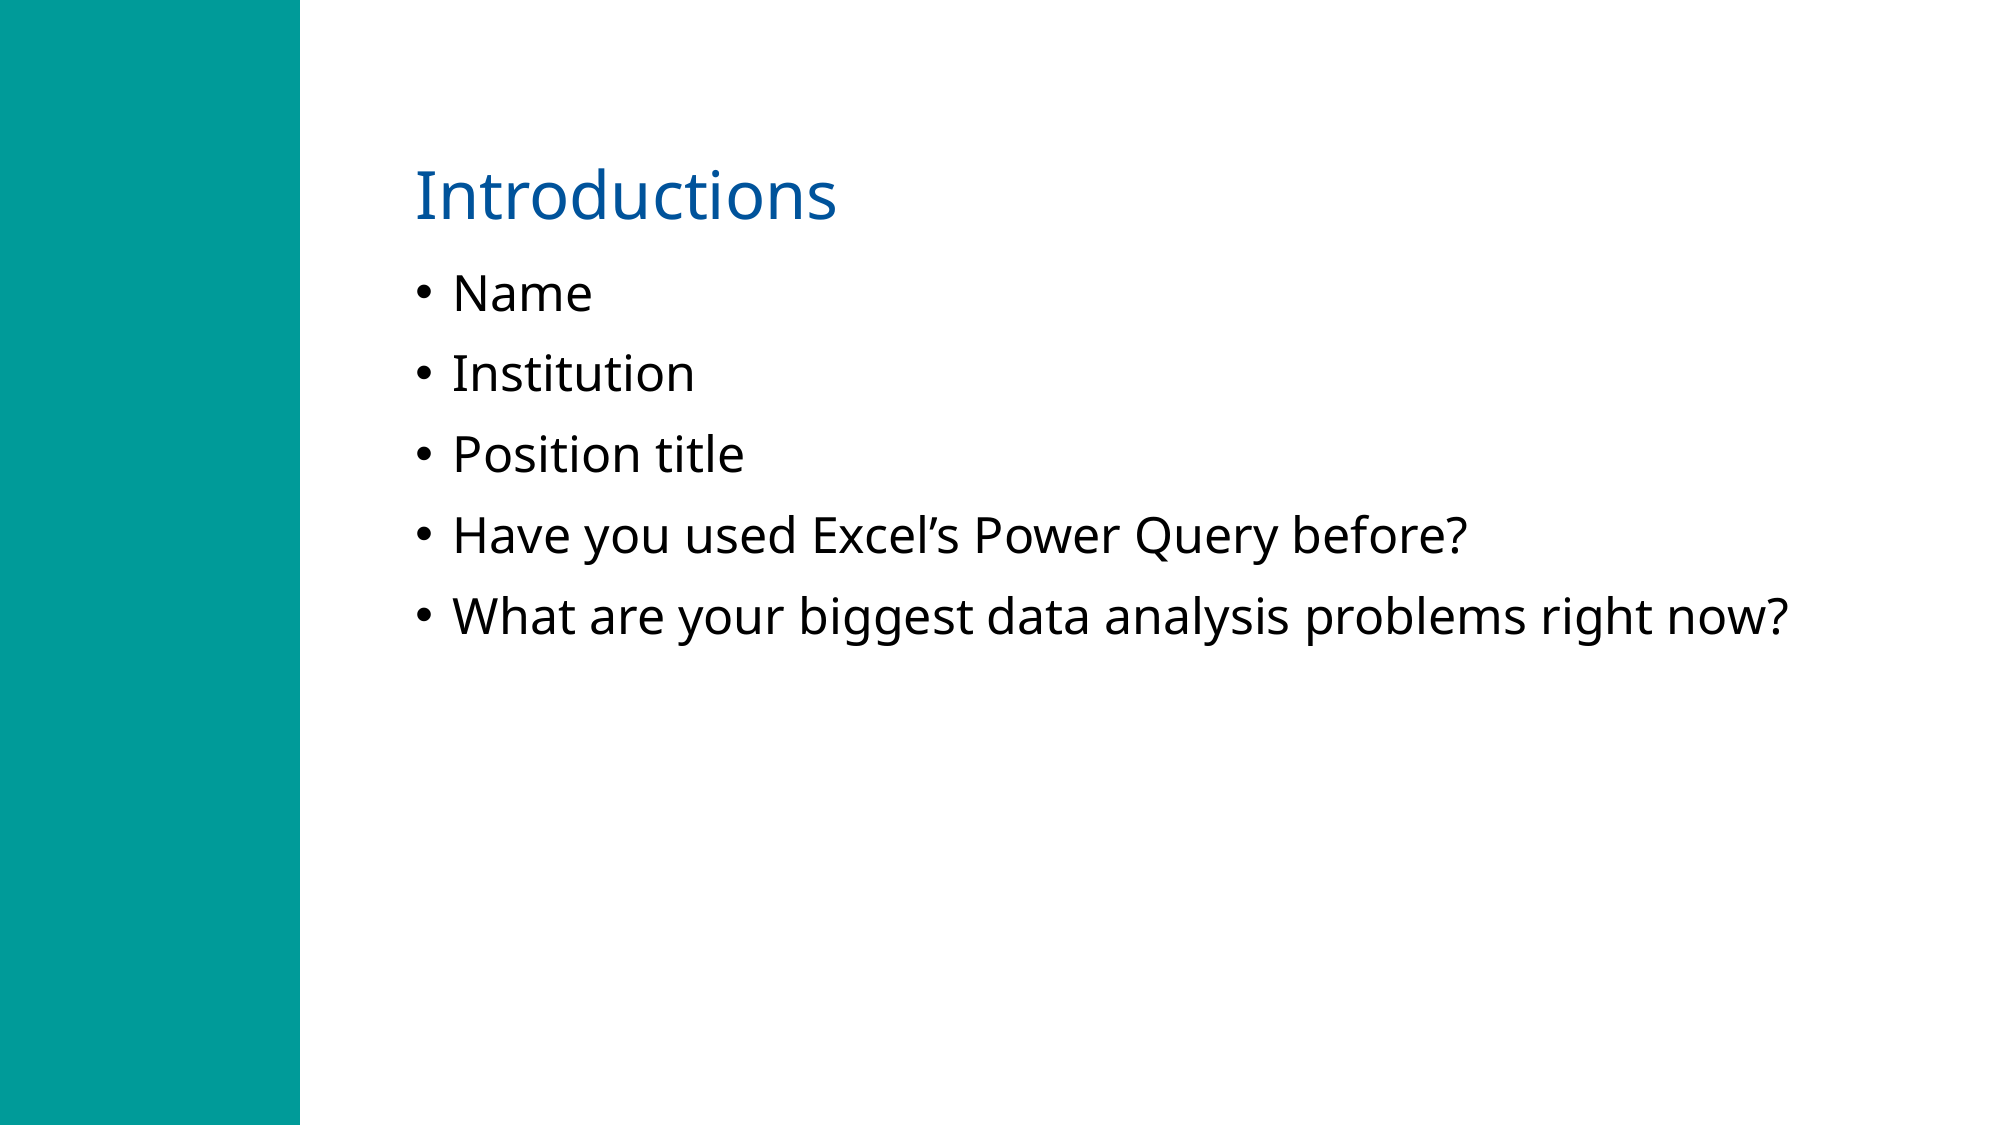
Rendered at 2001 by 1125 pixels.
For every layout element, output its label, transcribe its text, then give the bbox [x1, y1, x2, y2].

title Introductions [400, 149, 1901, 246]
list Name Institution Position title Have you used Excel’s Power Query before? What are your biggest data analysis problems right now? [400, 253, 1901, 1005]
